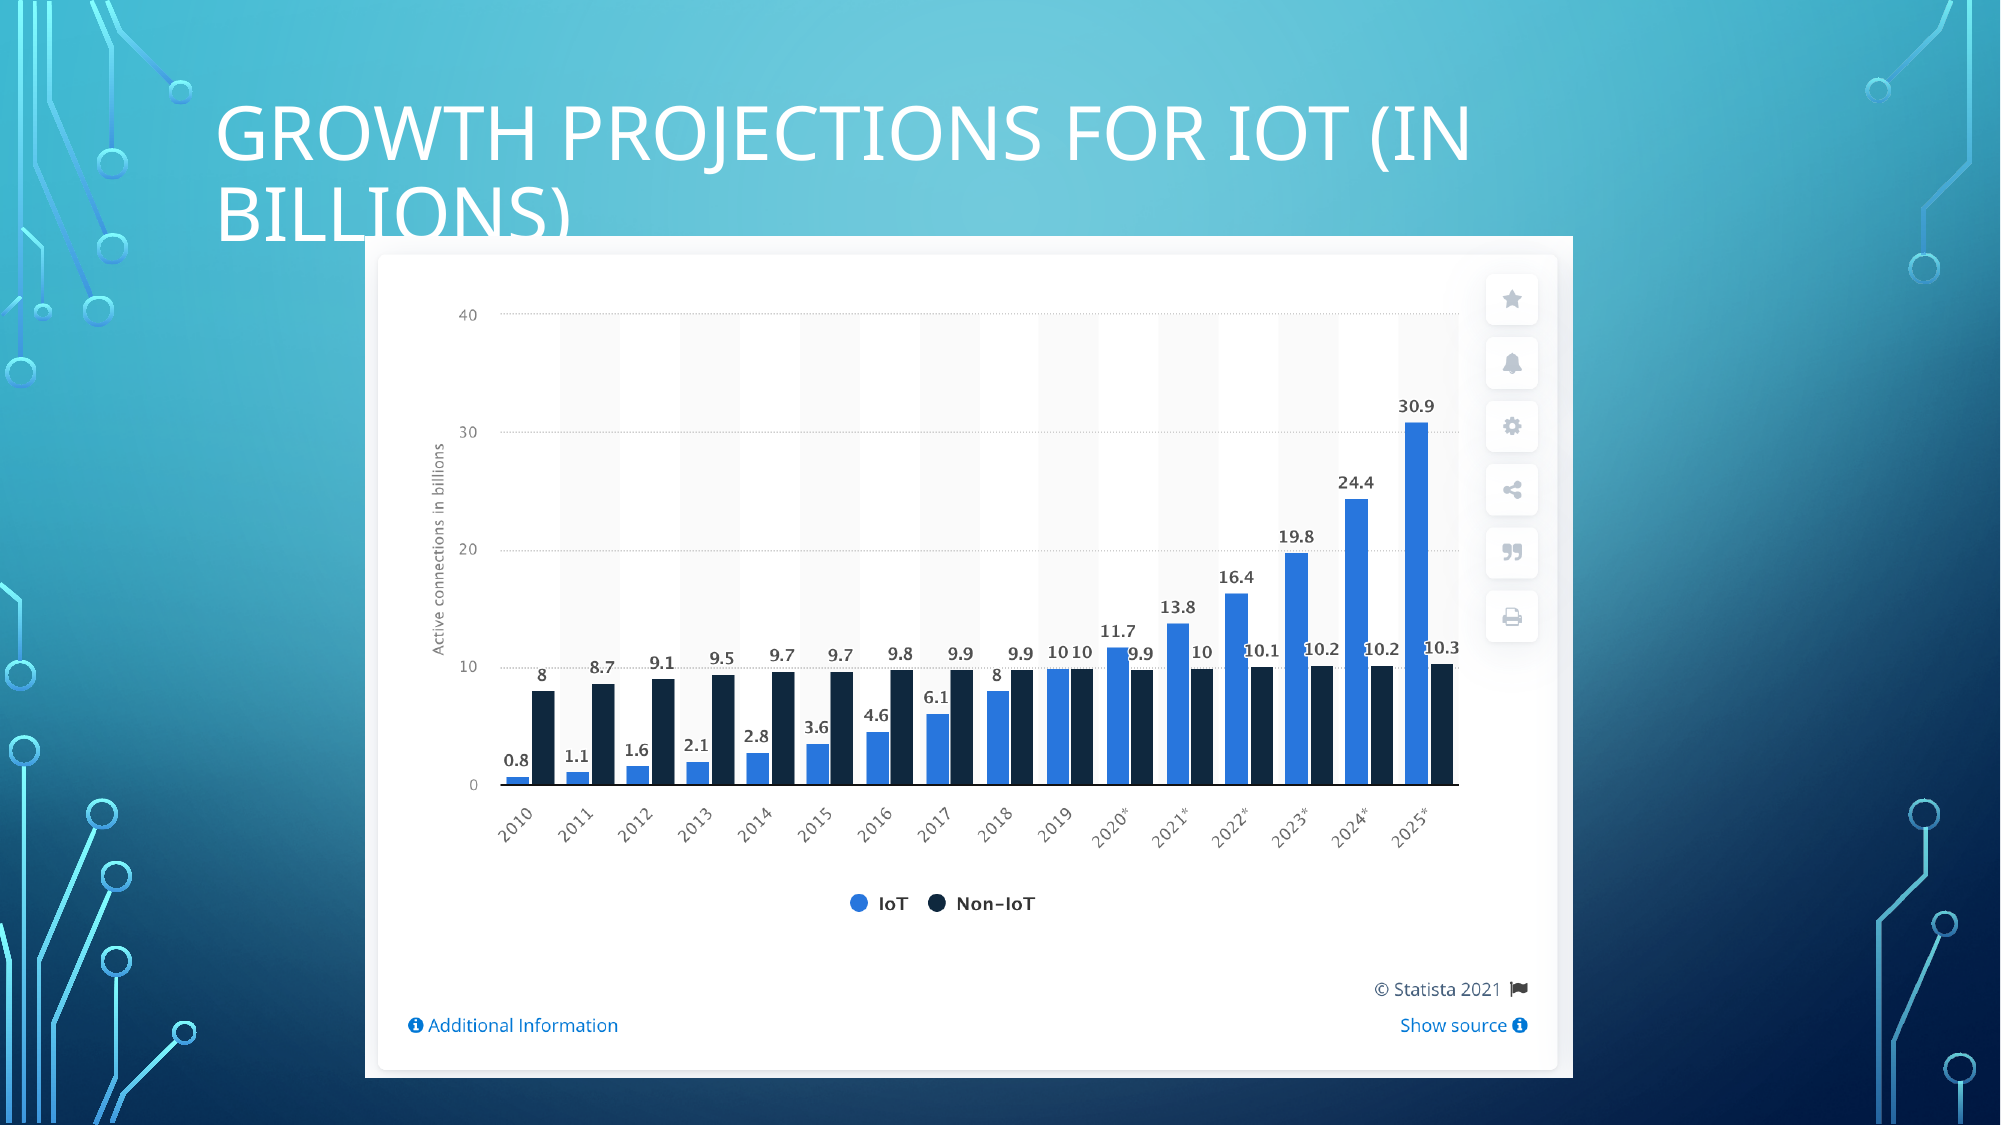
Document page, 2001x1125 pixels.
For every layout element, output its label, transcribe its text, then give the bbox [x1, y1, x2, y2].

title Growth Projections for IOT (in billions) [199, 55, 1825, 298]
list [365, 236, 1573, 1079]
